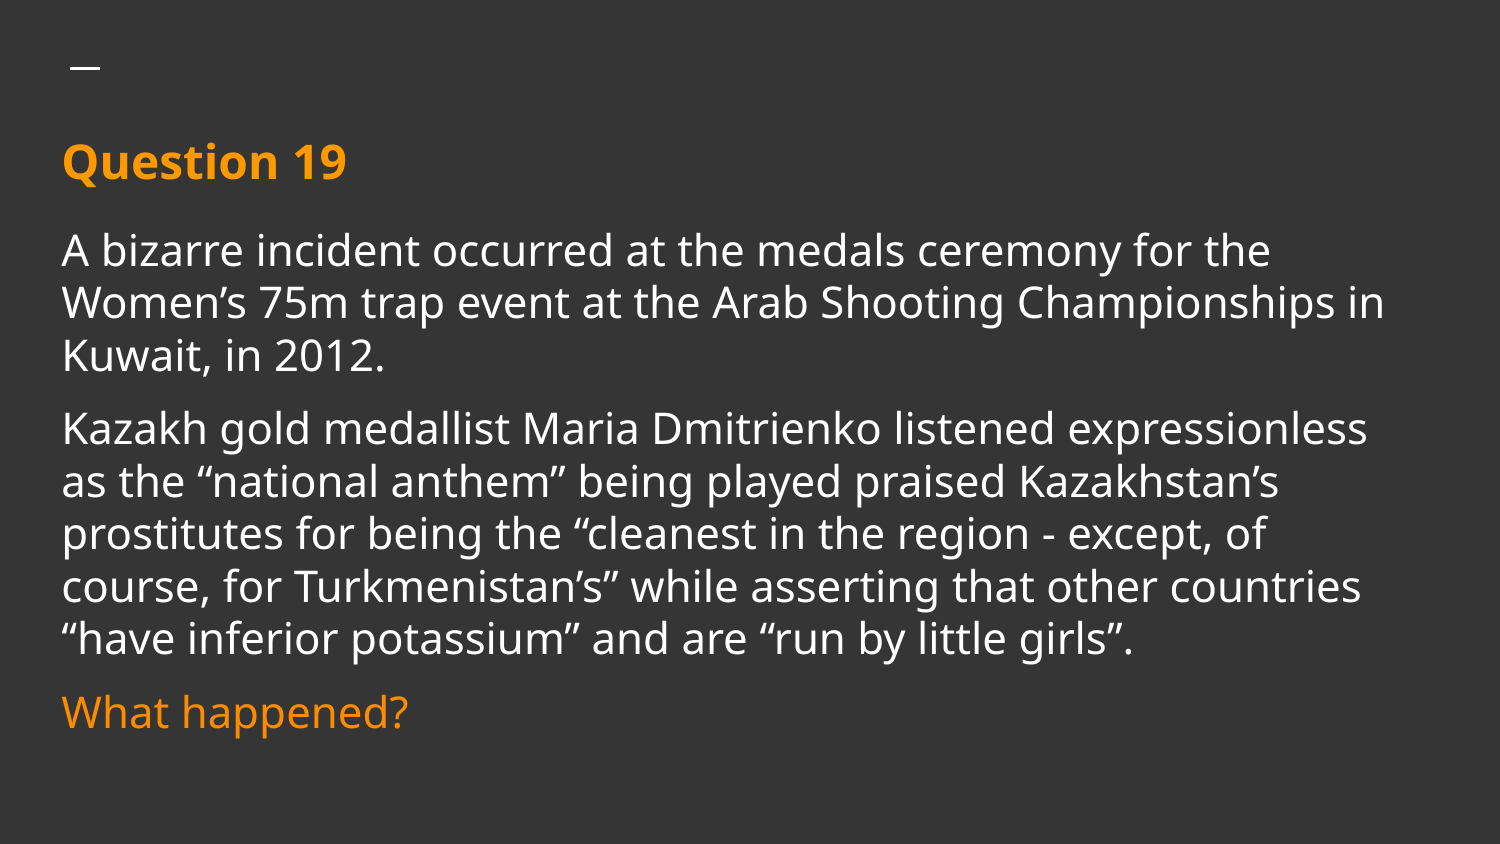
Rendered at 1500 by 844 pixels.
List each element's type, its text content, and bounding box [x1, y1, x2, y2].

title Question 19 A bizarre incident occurred at the medals ceremony for the Women’s 75m trap event at the Arab Shooting Championships in Kuwait, in 2012. Kazakh gold medallist Maria Dmitrienko listened expressionless as the “national anthem” being played praised Kazakhstan’s prostitutes for being the “cleanest in the region - except, of course, for Turkmenistan’s” while asserting that other countries “have inferior potassium” and are “run by little girls”. What happened? [46, 116, 1418, 746]
